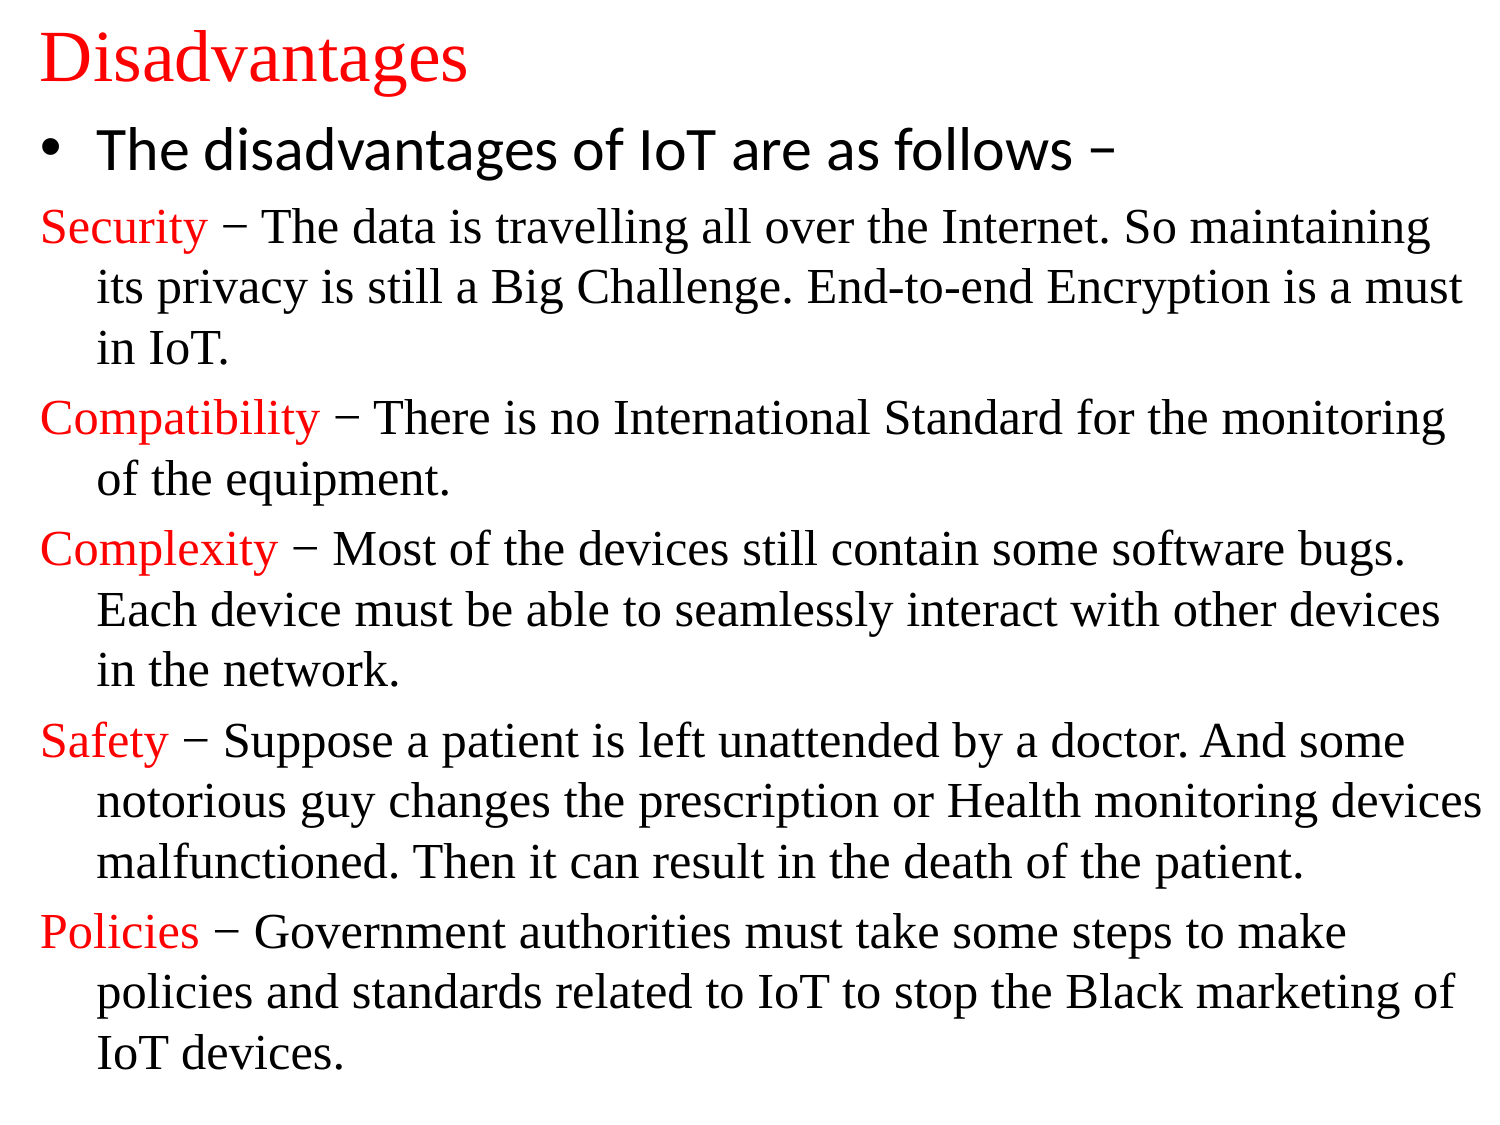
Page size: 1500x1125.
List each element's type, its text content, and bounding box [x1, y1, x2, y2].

list Disadvantages The disadvantages of IoT are as follows − Security − The data is travelling all over the Internet. So maintaining its privacy is still a Big Challenge. End-to-end Encryption is a must in IoT. Compatibility − There is no International Standard for the monitoring of the equipment. Complexity − Most of the devices still contain some software bugs. Each device must be able to seamlessly interact with other devices in the network. Safety − Suppose a patient is left unattended by a doctor. And some notorious guy changes the prescription or Health monitoring devices malfunctioned. Then it can result in the death of the patient. Policies − Government authorities must take some steps to make policies and standards related to IoT to stop the Black marketing of IoT devices. [24, 0, 1500, 1125]
